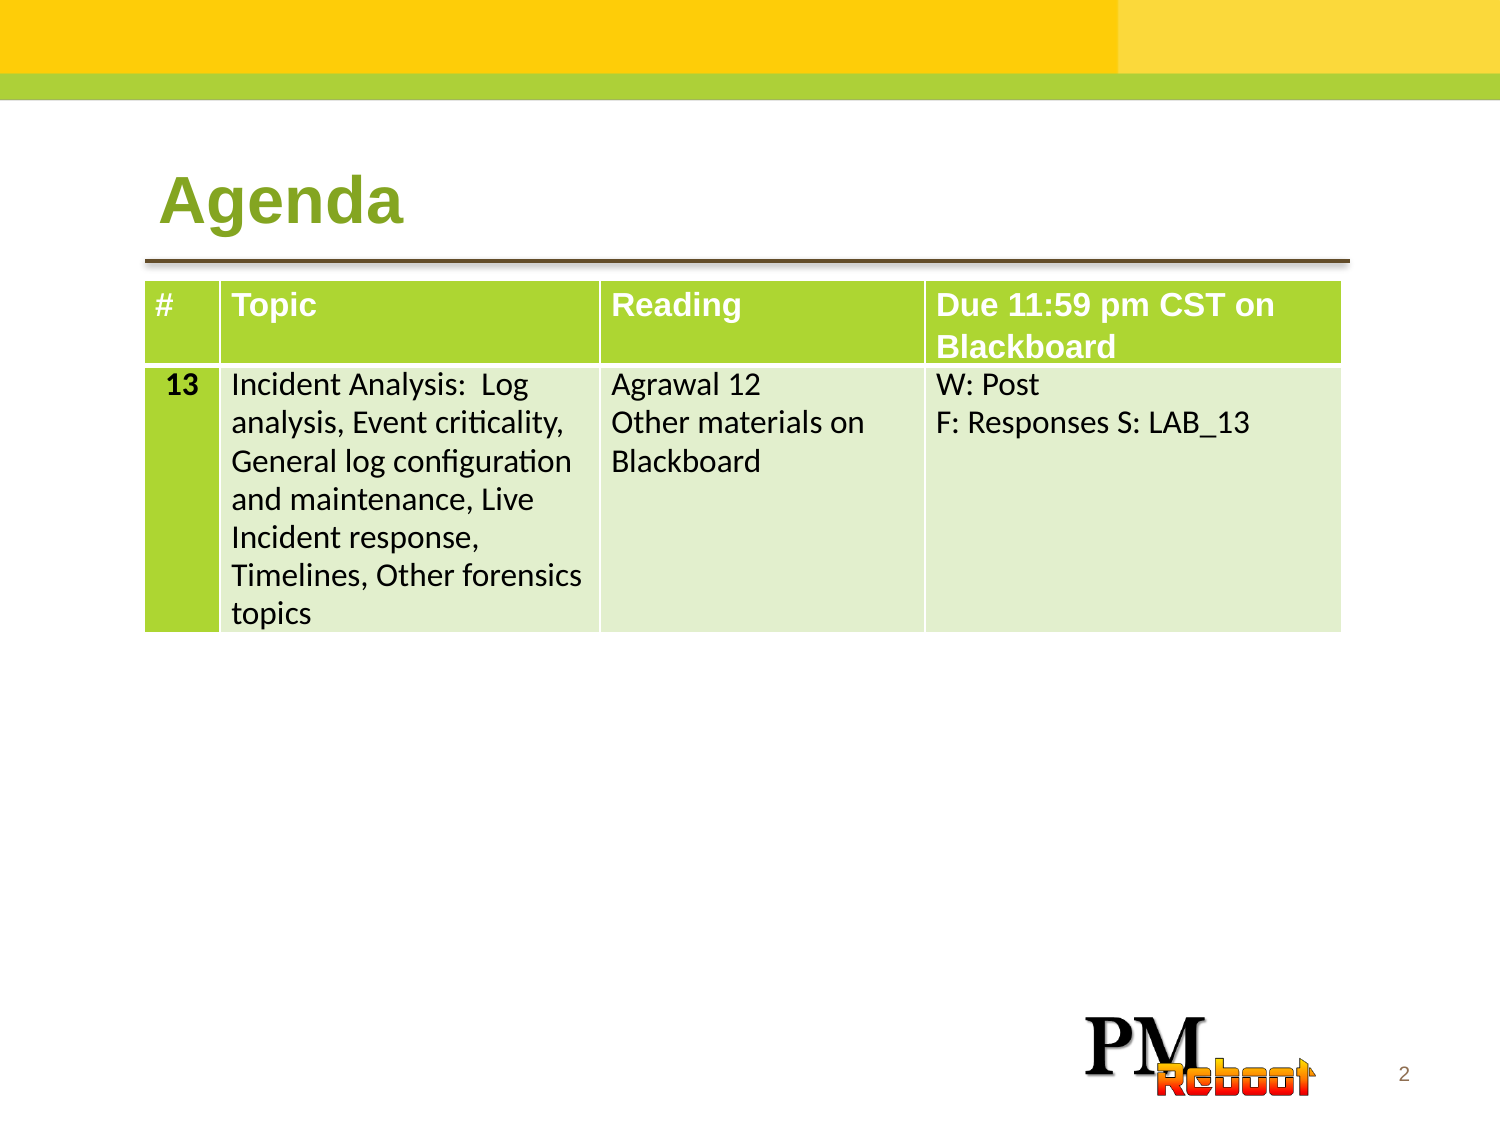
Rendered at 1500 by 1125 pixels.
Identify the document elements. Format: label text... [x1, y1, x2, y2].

slide_number 2 [1074, 1042, 1425, 1103]
picture [0, 0, 1500, 1125]
table_cell W: Post F: Responses S: LAB_13 [926, 368, 1341, 632]
table_header Topic [221, 281, 599, 363]
table_header Due 11:59 pm CST on Blackboard [926, 281, 1341, 363]
table_cell 13 [145, 368, 219, 632]
table_header Reading [601, 281, 924, 363]
title Agenda [143, 129, 1010, 265]
table_cell Incident Analysis: Log analysis, Event criticality, General log configuration and maintenance, Live Incident response, Timelines, Other forensics topics [221, 368, 599, 632]
table_cell Agrawal 12 Other materials on Blackboard [601, 368, 924, 632]
table_header # [145, 281, 219, 363]
